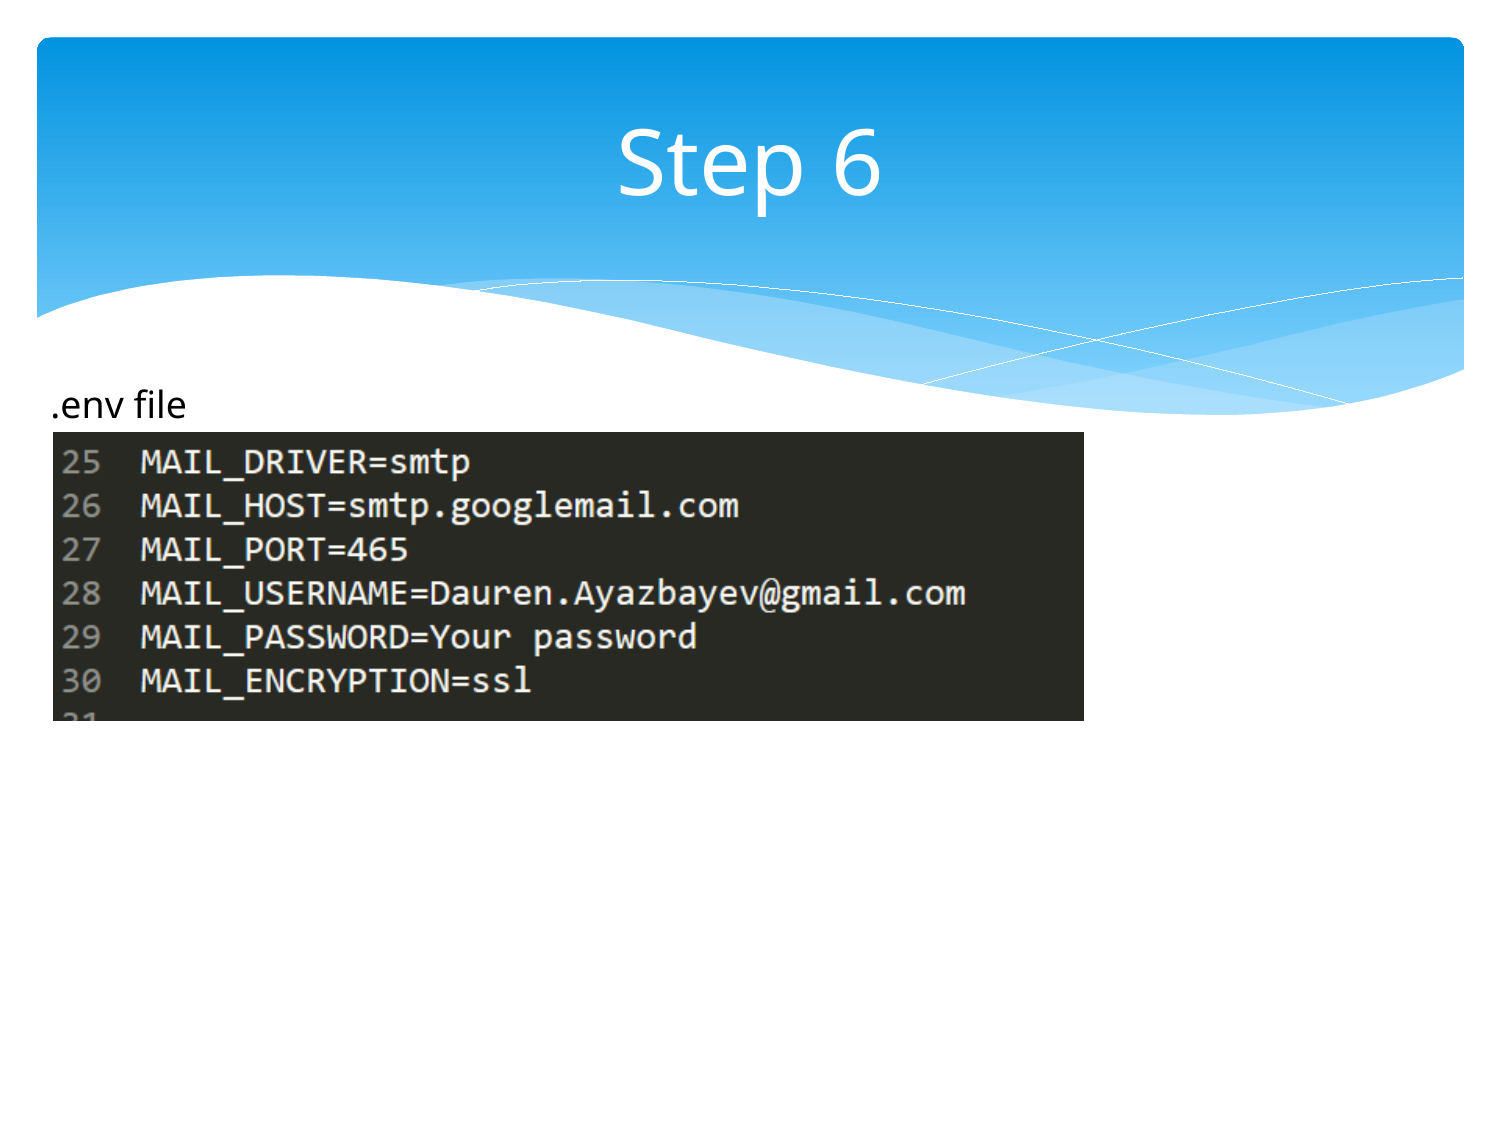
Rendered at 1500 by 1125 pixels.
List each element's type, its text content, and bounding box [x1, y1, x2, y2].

title Step 6 [75, 55, 1425, 261]
picture [52, 432, 1085, 721]
text_box .env file [35, 373, 202, 434]
